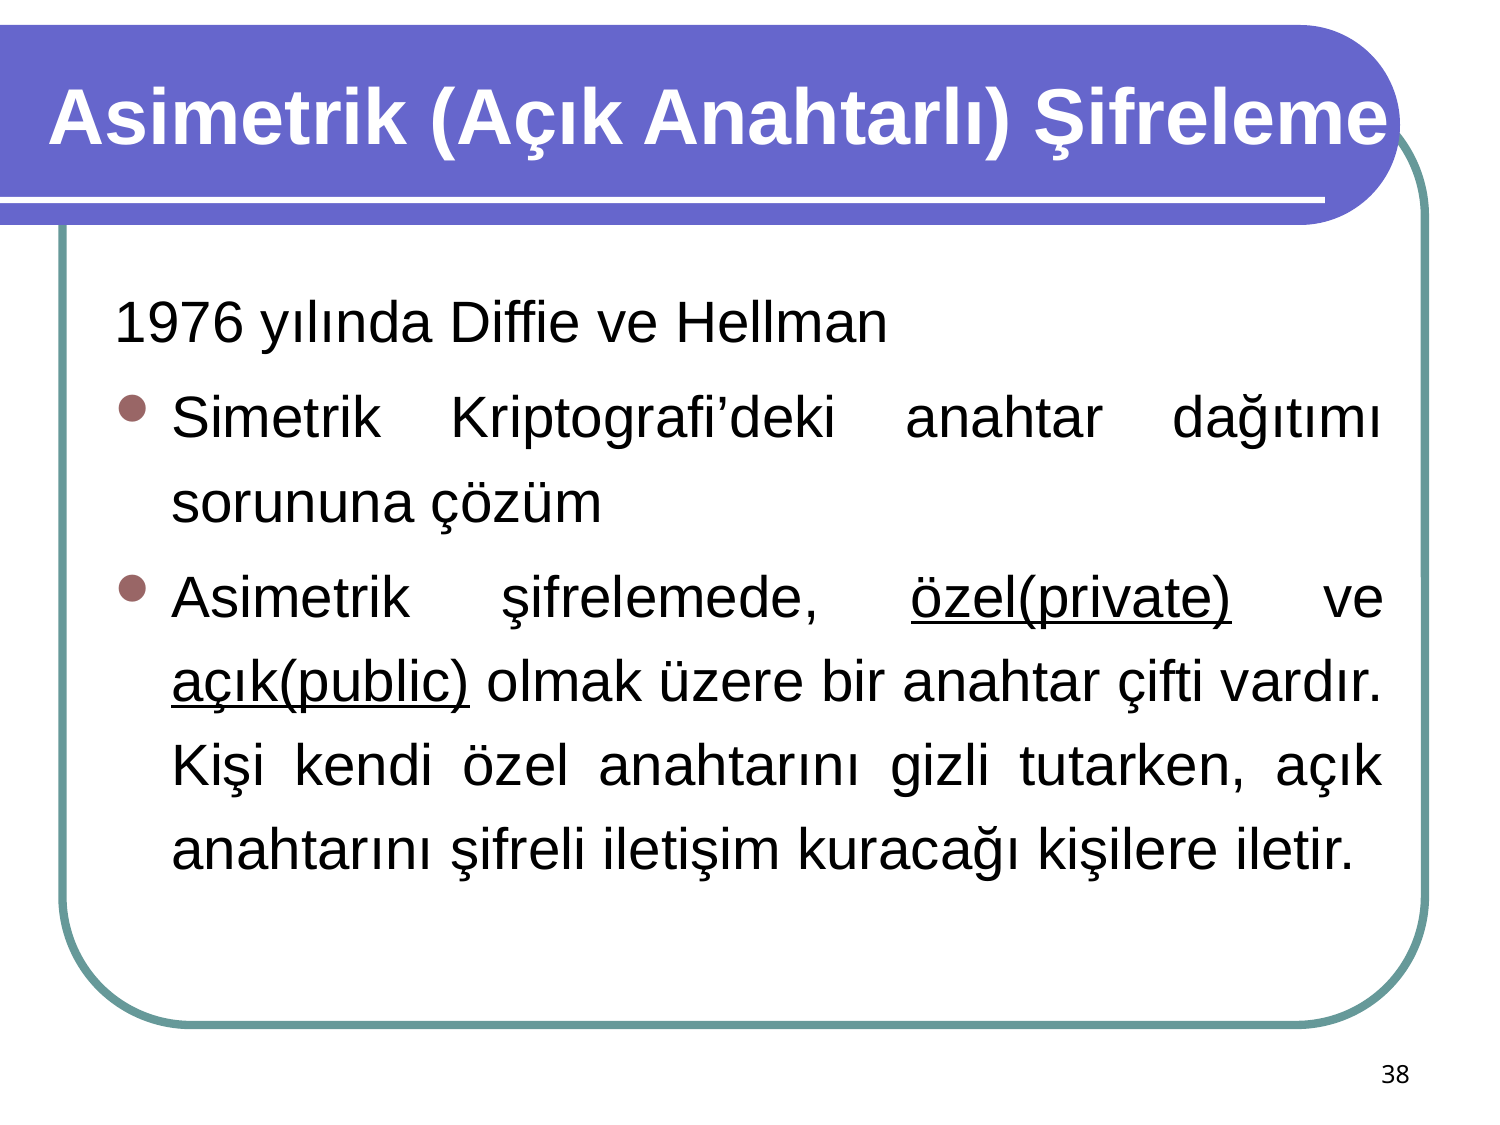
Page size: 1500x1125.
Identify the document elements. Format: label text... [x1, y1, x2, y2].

slide_number 38 [1074, 1025, 1425, 1100]
list 1976 yılında Diffie ve Hellman Simetrik Kriptografi’deki anahtar dağıtımı sorununa çözüm Asimetrik şifrelemede, özel(private) ve açık(public) olmak üzere bir anahtar çifti vardır. Kişi kendi özel anahtarını gizli tutarken, açık anahtarını şifreli iletişim kuracağı kişilere iletir. [99, 262, 1400, 988]
title Asimetrik (Açık Anahtarlı) Şifreleme [32, 37, 1447, 188]
